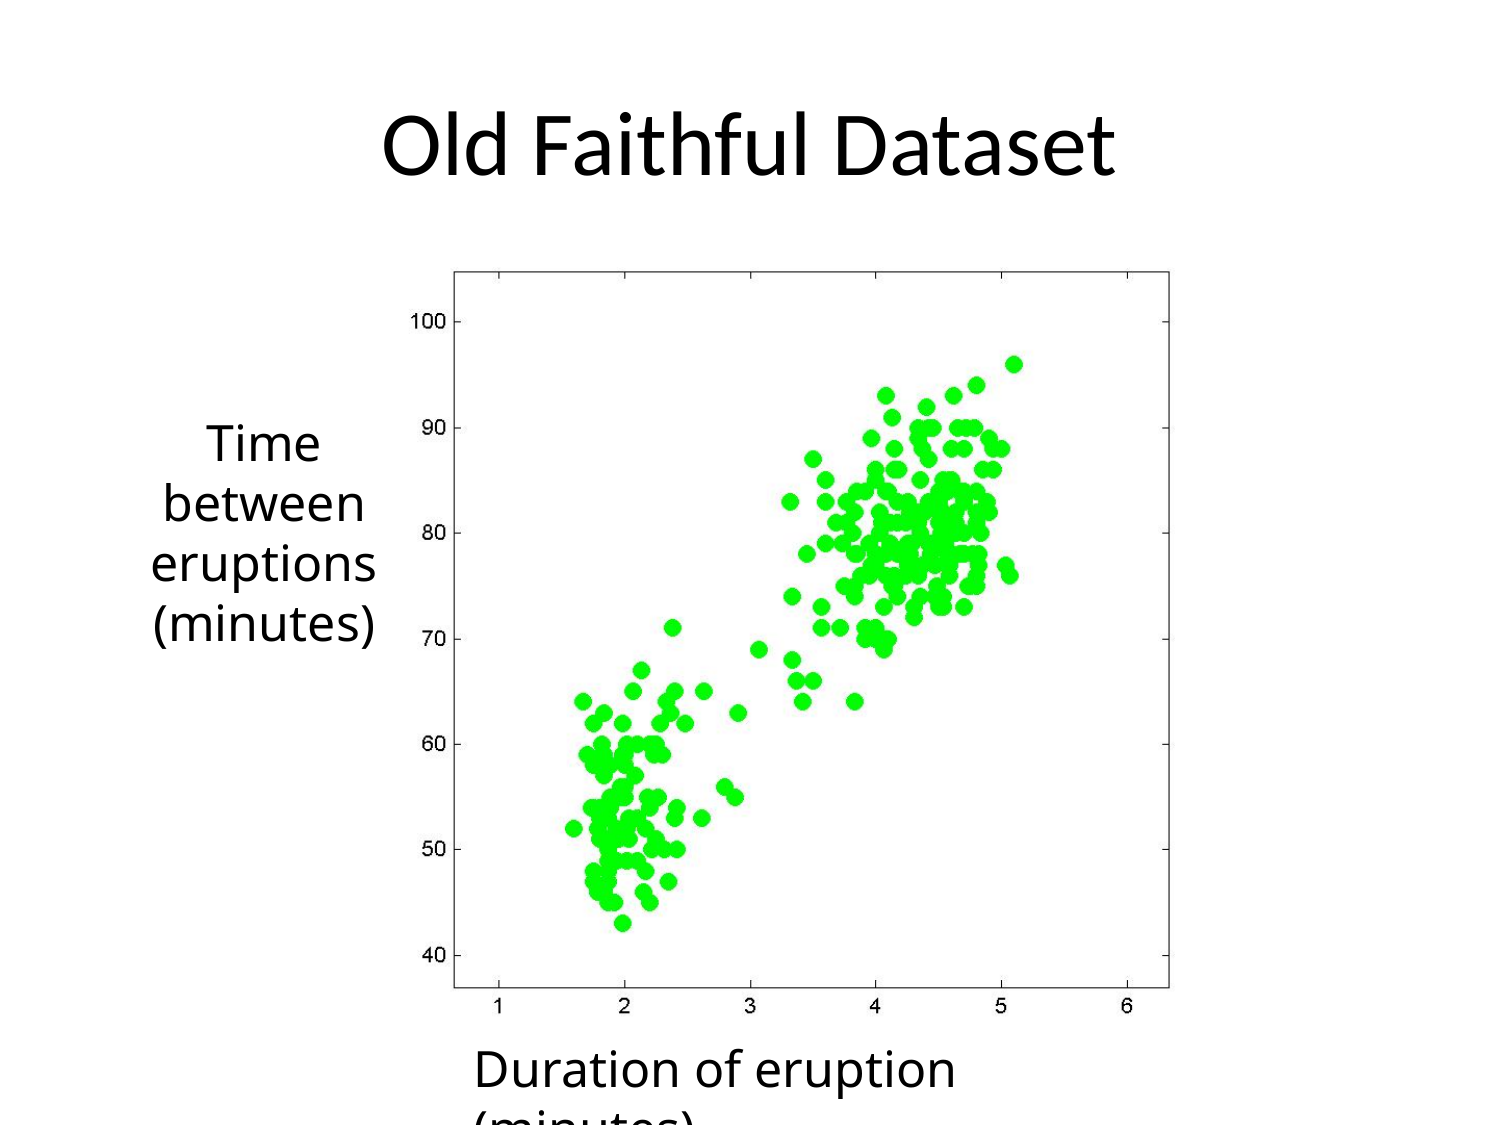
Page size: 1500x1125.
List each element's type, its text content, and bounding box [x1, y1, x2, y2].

title Old Faithful Dataset [75, 45, 1425, 233]
picture [399, 249, 1192, 1042]
text_box Duration of eruption (minutes) [459, 1029, 1204, 1125]
text_box Time between eruptions (minutes) [128, 403, 394, 659]
